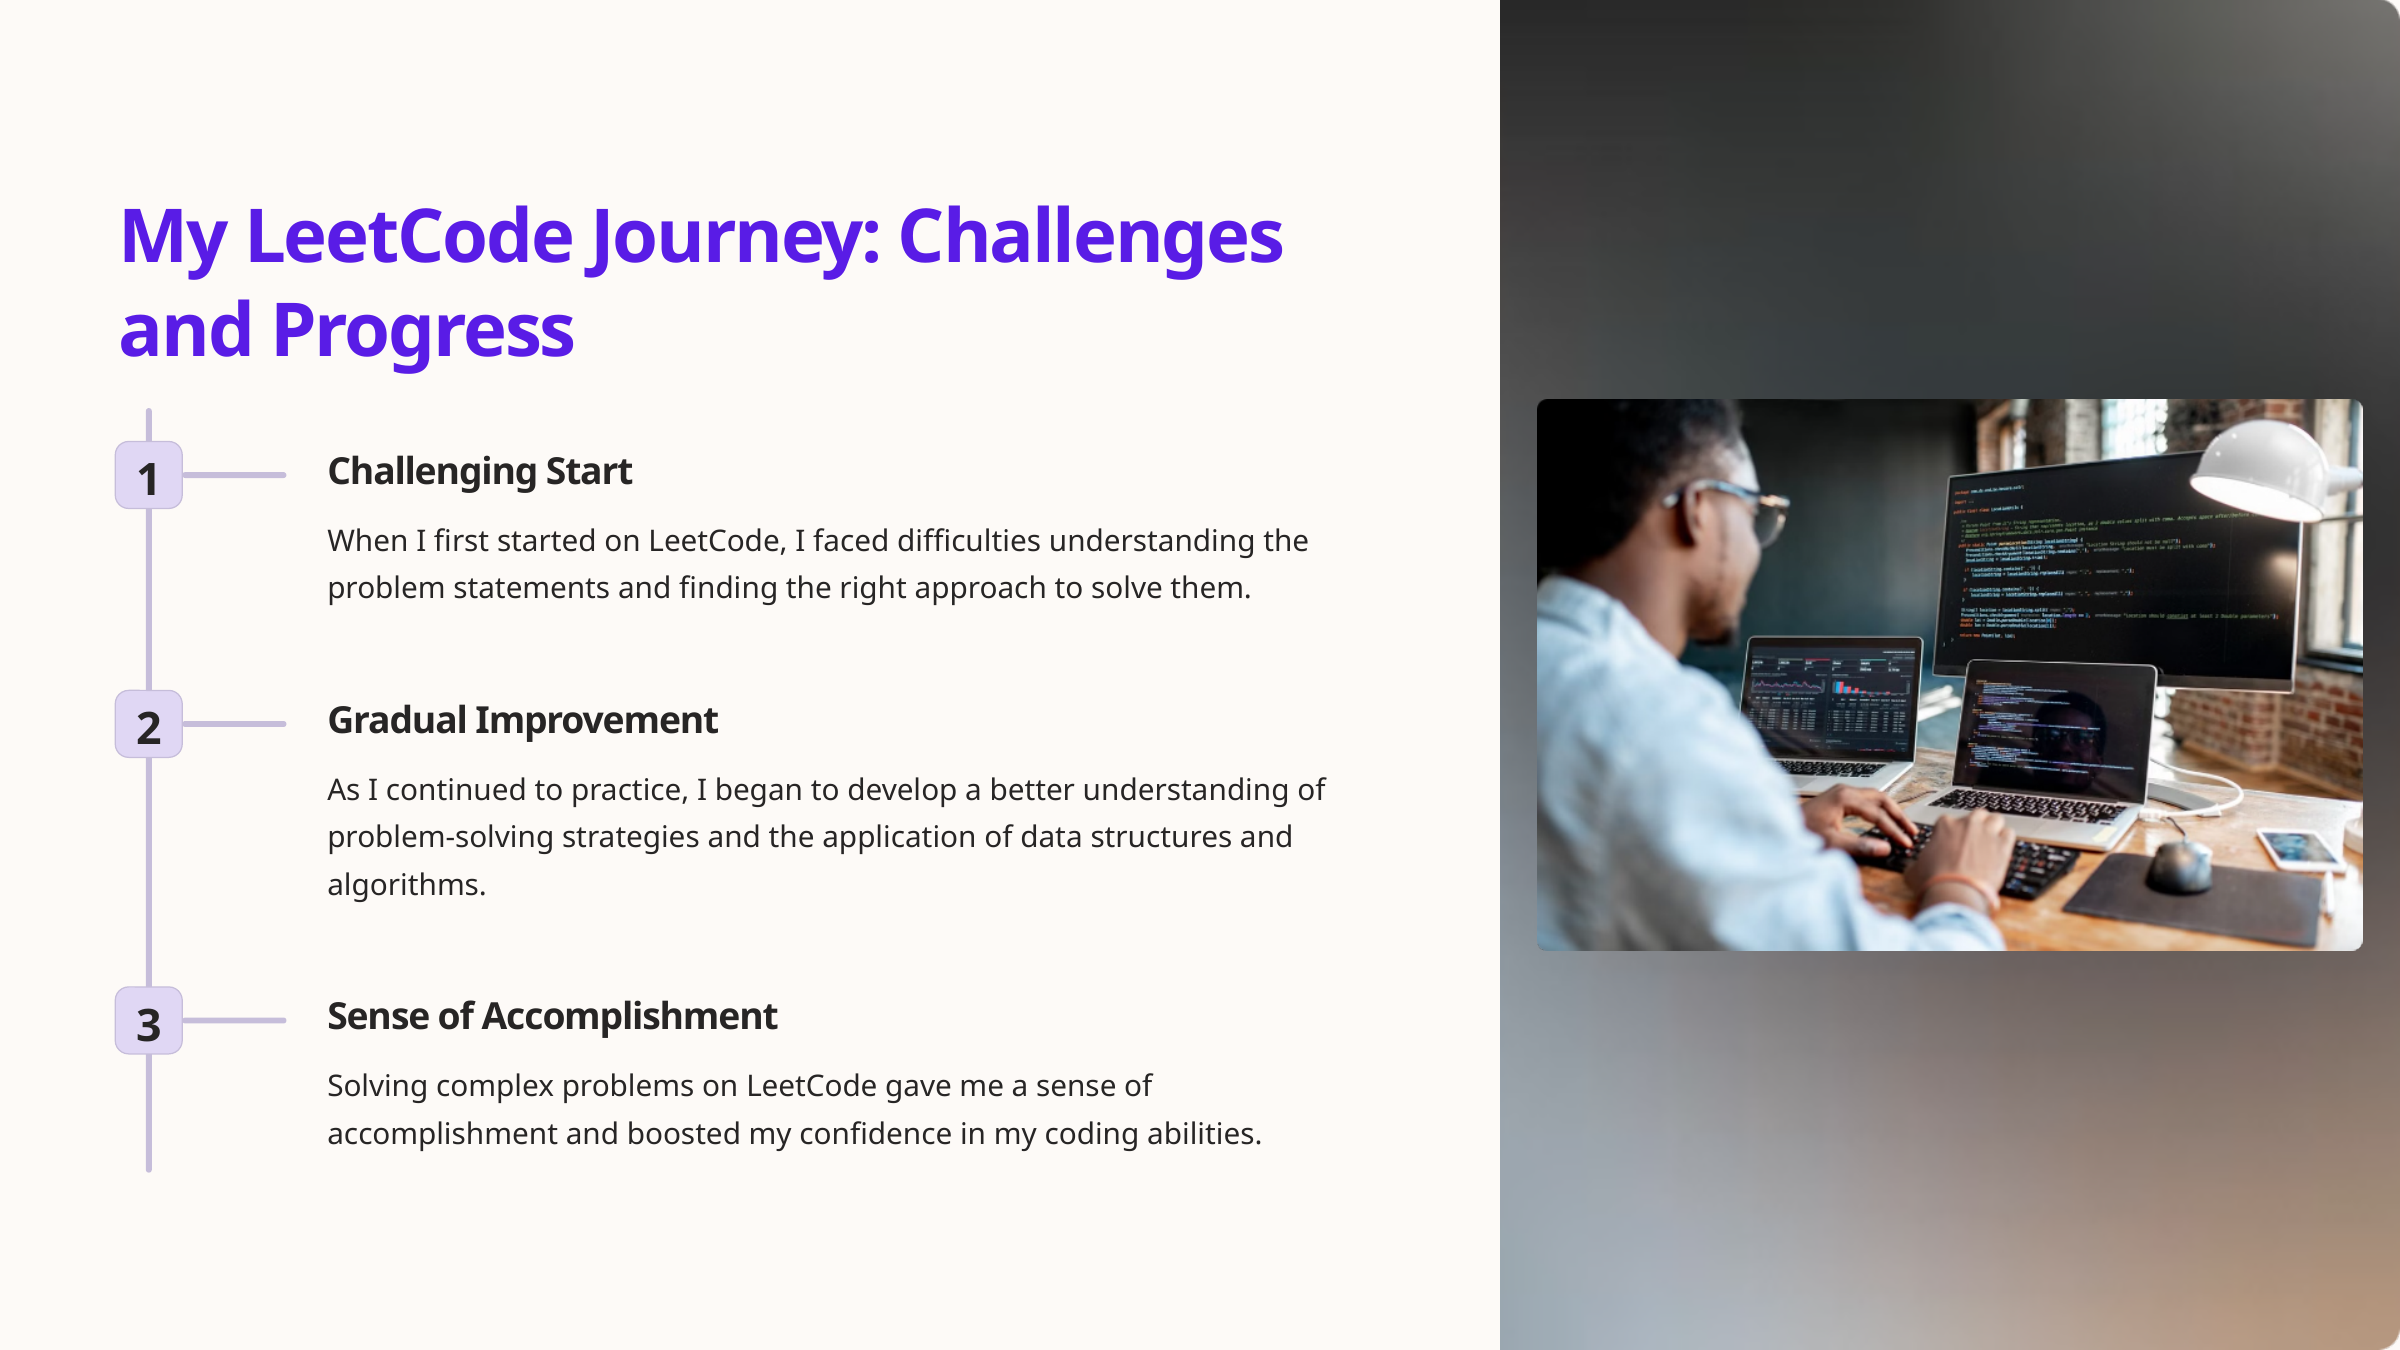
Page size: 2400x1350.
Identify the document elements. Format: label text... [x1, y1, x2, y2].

text_box Solving complex problems on LeetCode gave me a sense of accomplishment and boosted my confidence in my coding abilities. [312, 1047, 1396, 1143]
text_box 1 [140, 452, 158, 498]
text_box [115, 986, 183, 1054]
text_box My LeetCode Journey: Challenges and Progress [104, 177, 1396, 364]
text_box [183, 721, 287, 727]
picture [1499, 0, 2400, 1350]
text_box [115, 690, 183, 758]
text_box [145, 509, 152, 690]
text_box [115, 441, 183, 509]
text_box Gradual Improvement [312, 686, 694, 734]
text_box [183, 1017, 287, 1024]
text_box [183, 472, 287, 479]
text_box [145, 758, 152, 986]
text_box As I continued to practice, I began to develop a better understanding of problem-solving strategies and the application of data structures and algorithms. [312, 751, 1396, 894]
text_box Challenging Start [312, 437, 685, 485]
text_box [145, 408, 152, 441]
text_box 3 [136, 998, 162, 1043]
text_box [145, 1054, 152, 1173]
text_box Sense of Accomplishment [312, 983, 761, 1030]
text_box 2 [136, 701, 162, 747]
text_box When I first started on LeetCode, I faced difficulties understanding the problem statements and finding the right approach to solve them. [312, 502, 1396, 598]
text_box [0, 0, 1499, 1350]
